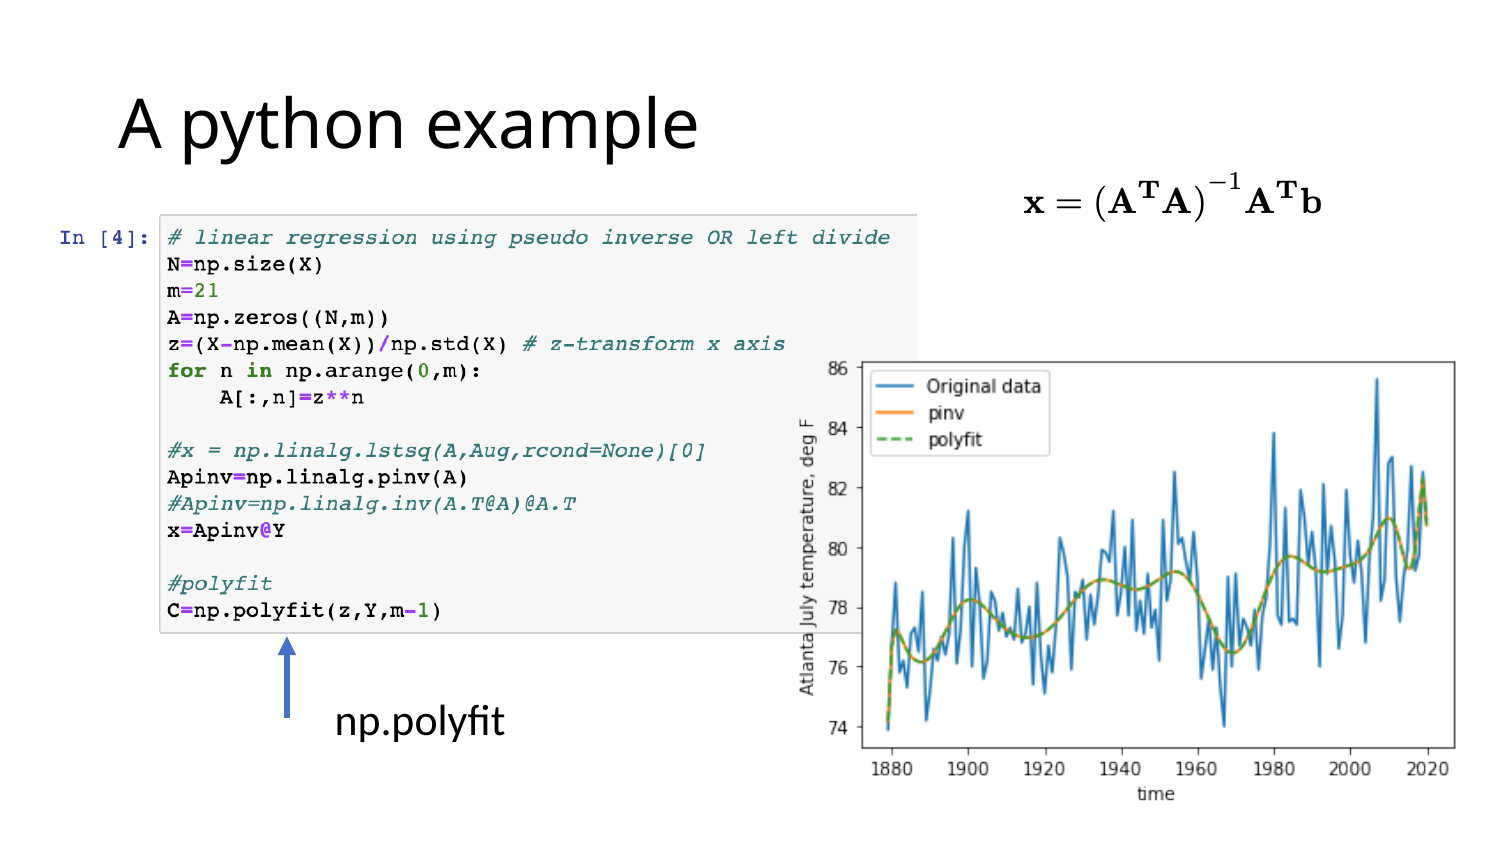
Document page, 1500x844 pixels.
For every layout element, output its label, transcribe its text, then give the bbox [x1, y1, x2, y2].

title A python example [103, 44, 1397, 208]
picture [1024, 172, 1321, 222]
text_box np.polyfit [319, 683, 630, 752]
picture [35, 198, 1465, 815]
